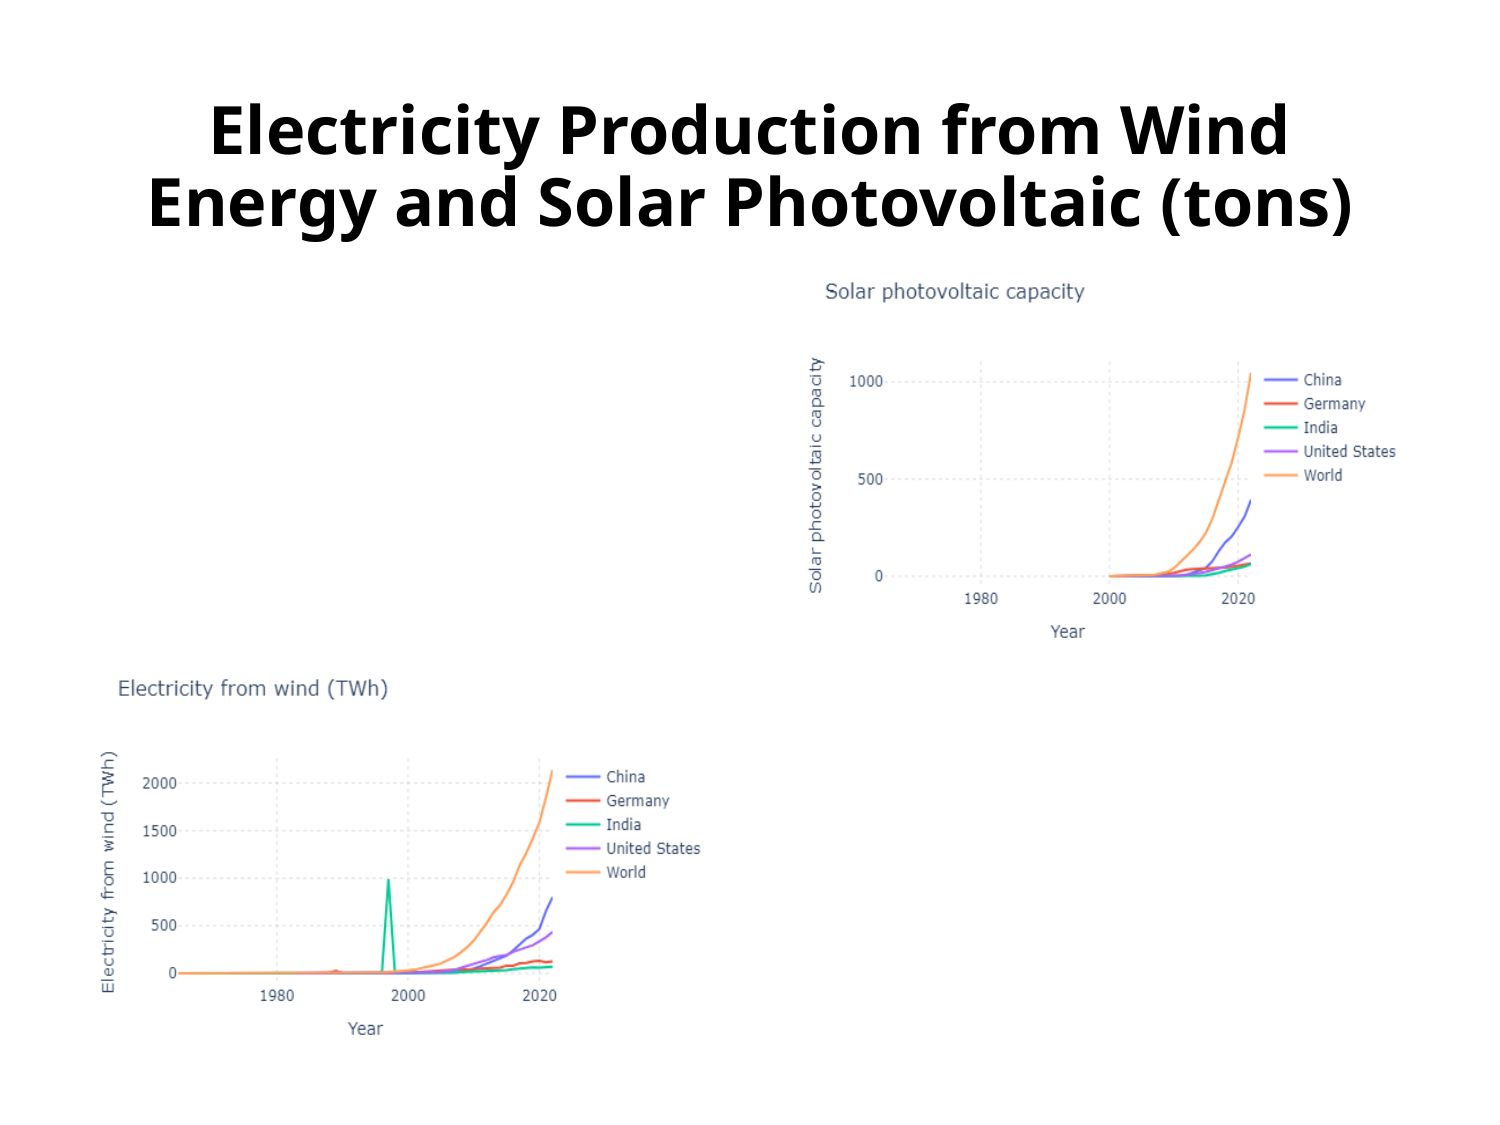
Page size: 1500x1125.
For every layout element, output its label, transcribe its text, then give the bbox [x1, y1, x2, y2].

picture [794, 236, 1414, 687]
picture [86, 633, 719, 1084]
title Electricity Production from Wind Energy and Solar Photovoltaic (tons) [103, 59, 1397, 278]
